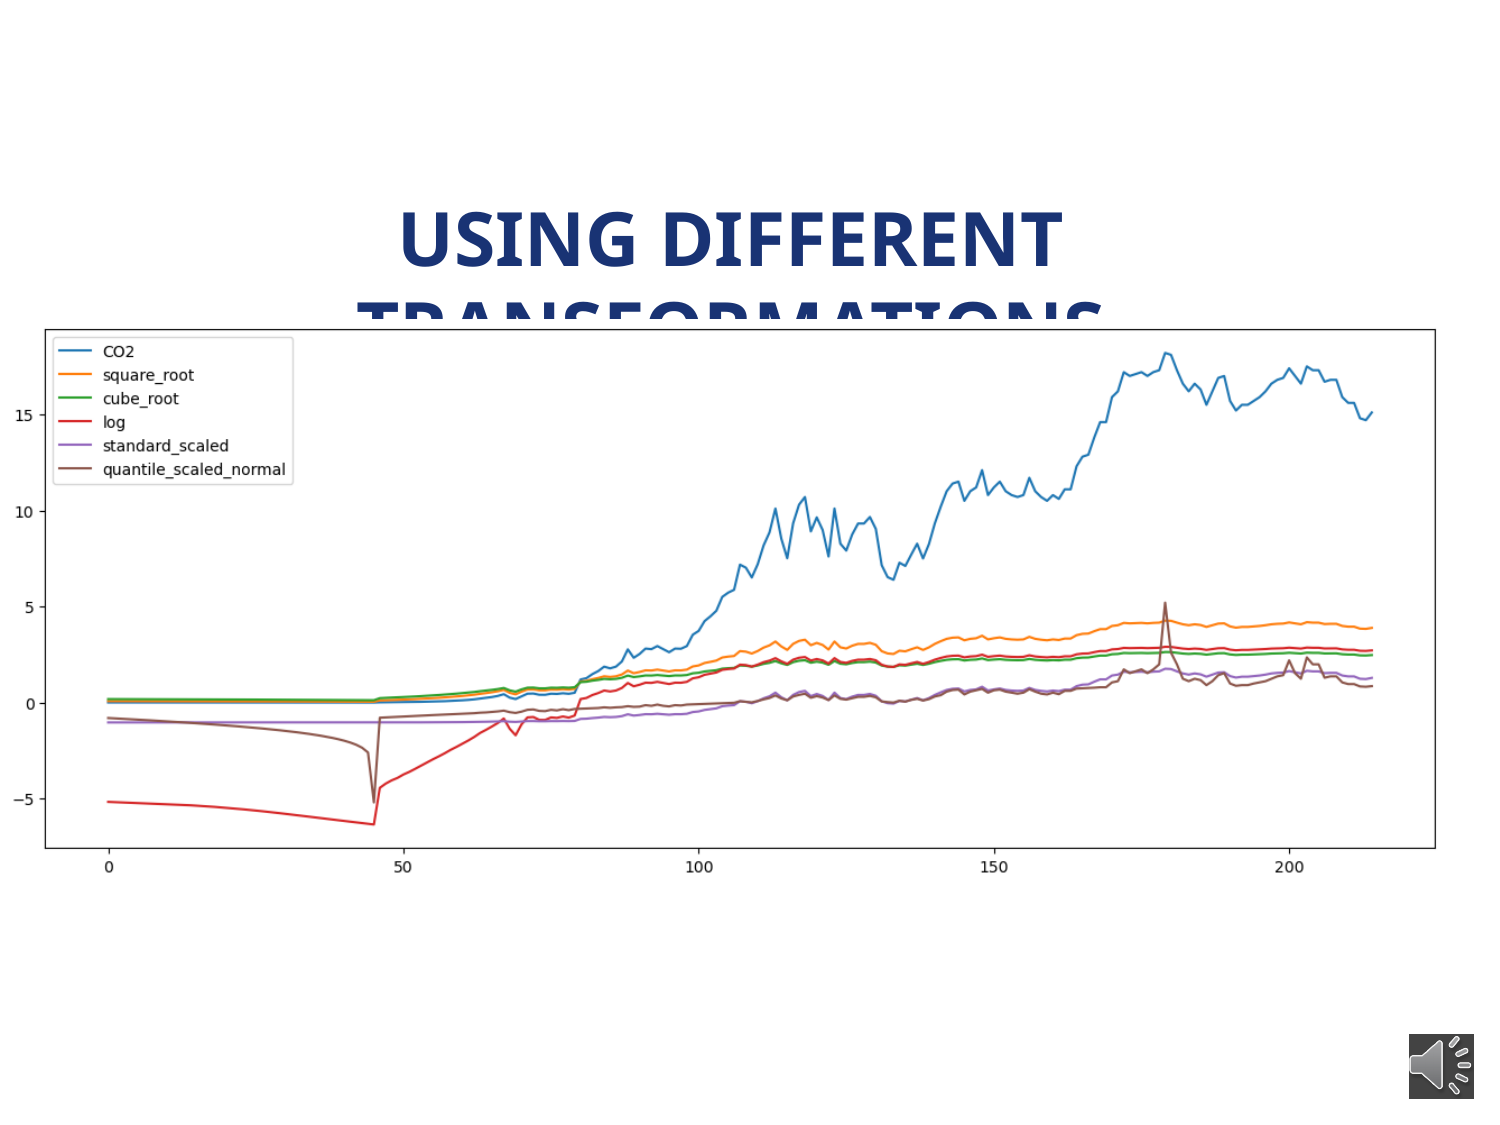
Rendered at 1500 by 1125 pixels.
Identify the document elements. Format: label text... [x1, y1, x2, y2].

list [0, 319, 1446, 886]
title USING DIFFERENT TRANSFORMATIONS [0, 184, 1463, 335]
picture [1408, 1033, 1476, 1101]
